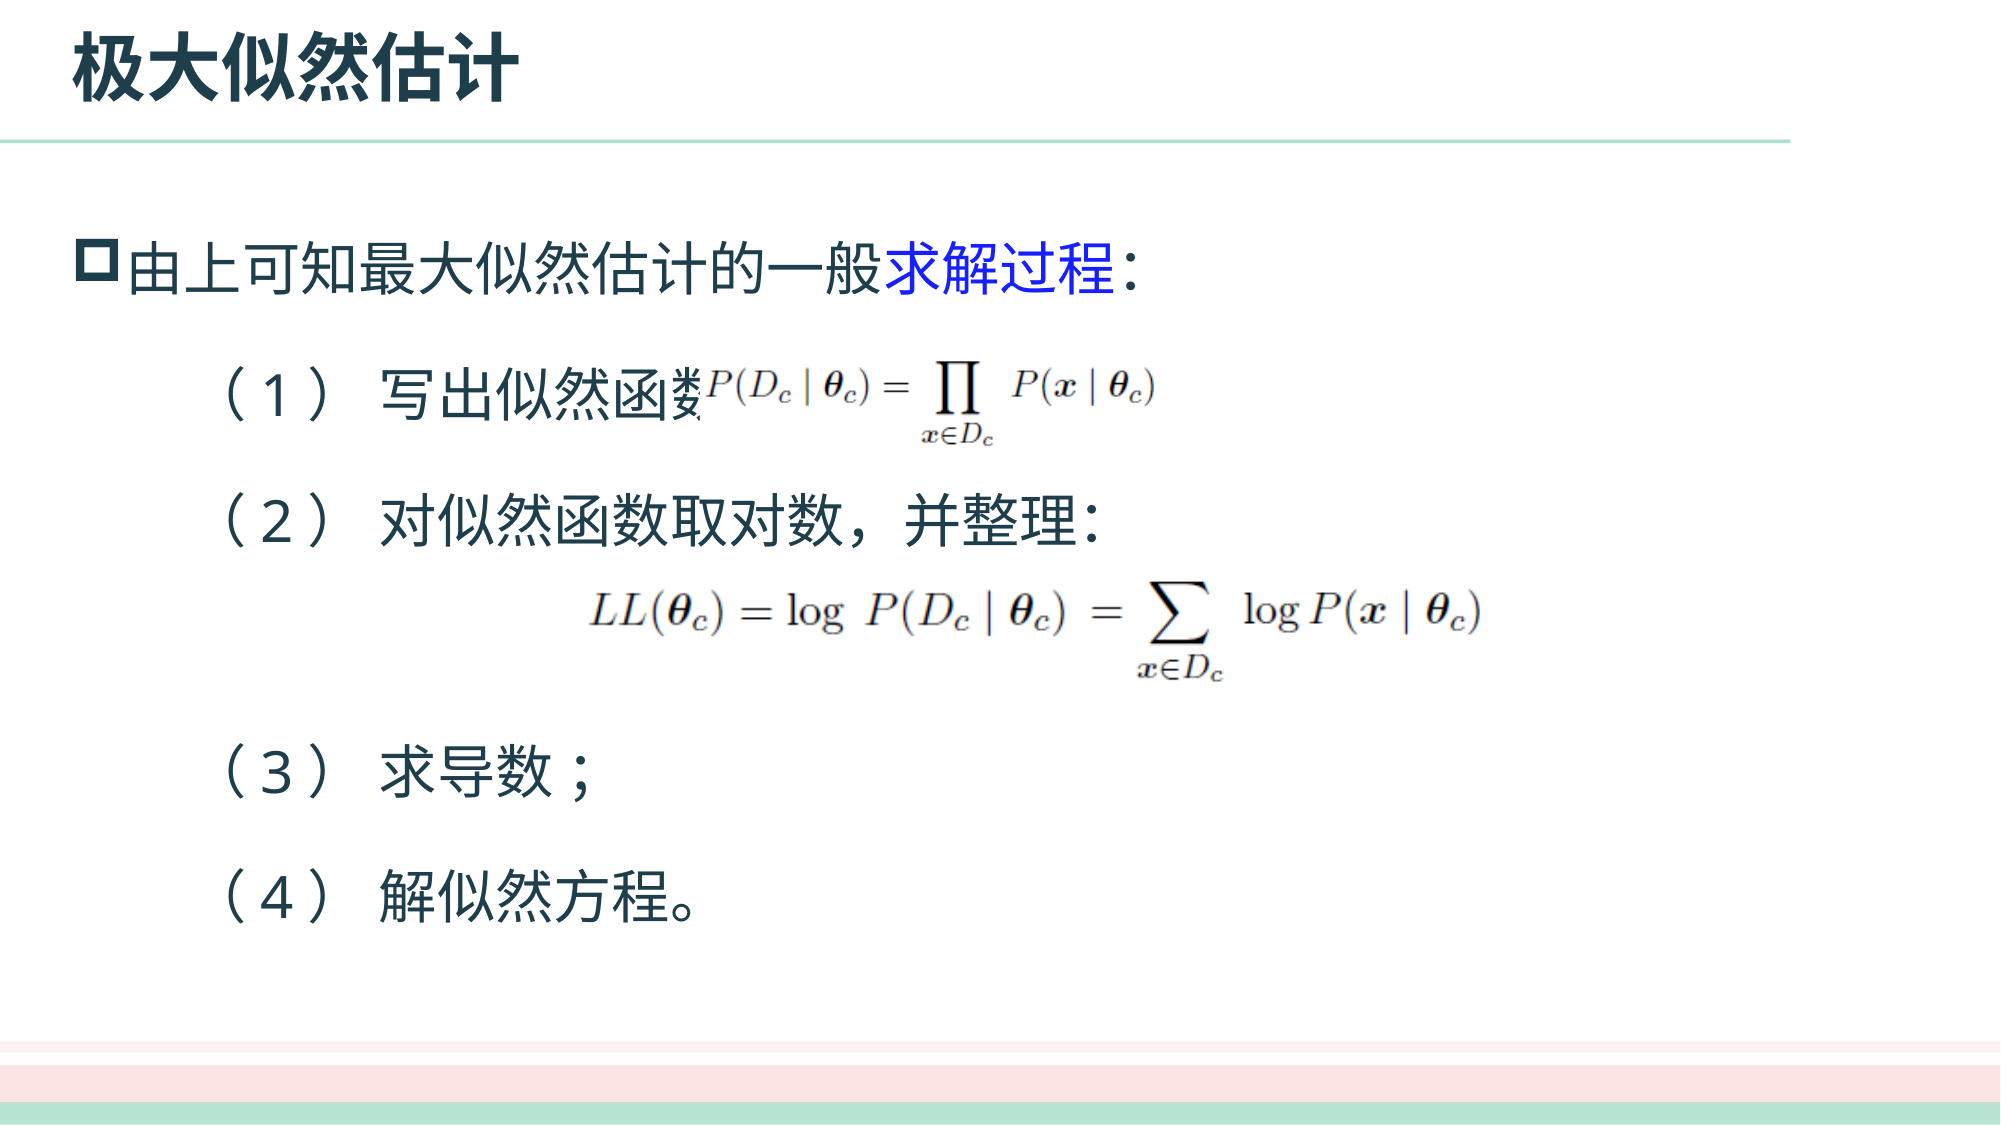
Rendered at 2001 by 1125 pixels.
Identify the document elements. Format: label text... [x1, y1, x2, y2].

picture [0, 0, 2001, 1125]
text_box [699, 337, 1163, 463]
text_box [574, 562, 1489, 691]
list 由上可知最大似然估计的一般求解过程： （1） 写出似然函数 ； （2） 对似然函数取对数，并整理： （3） 求导数 ； （4） 解似然方程。 [56, 190, 1942, 999]
title 极大似然估计 [56, 7, 1782, 135]
